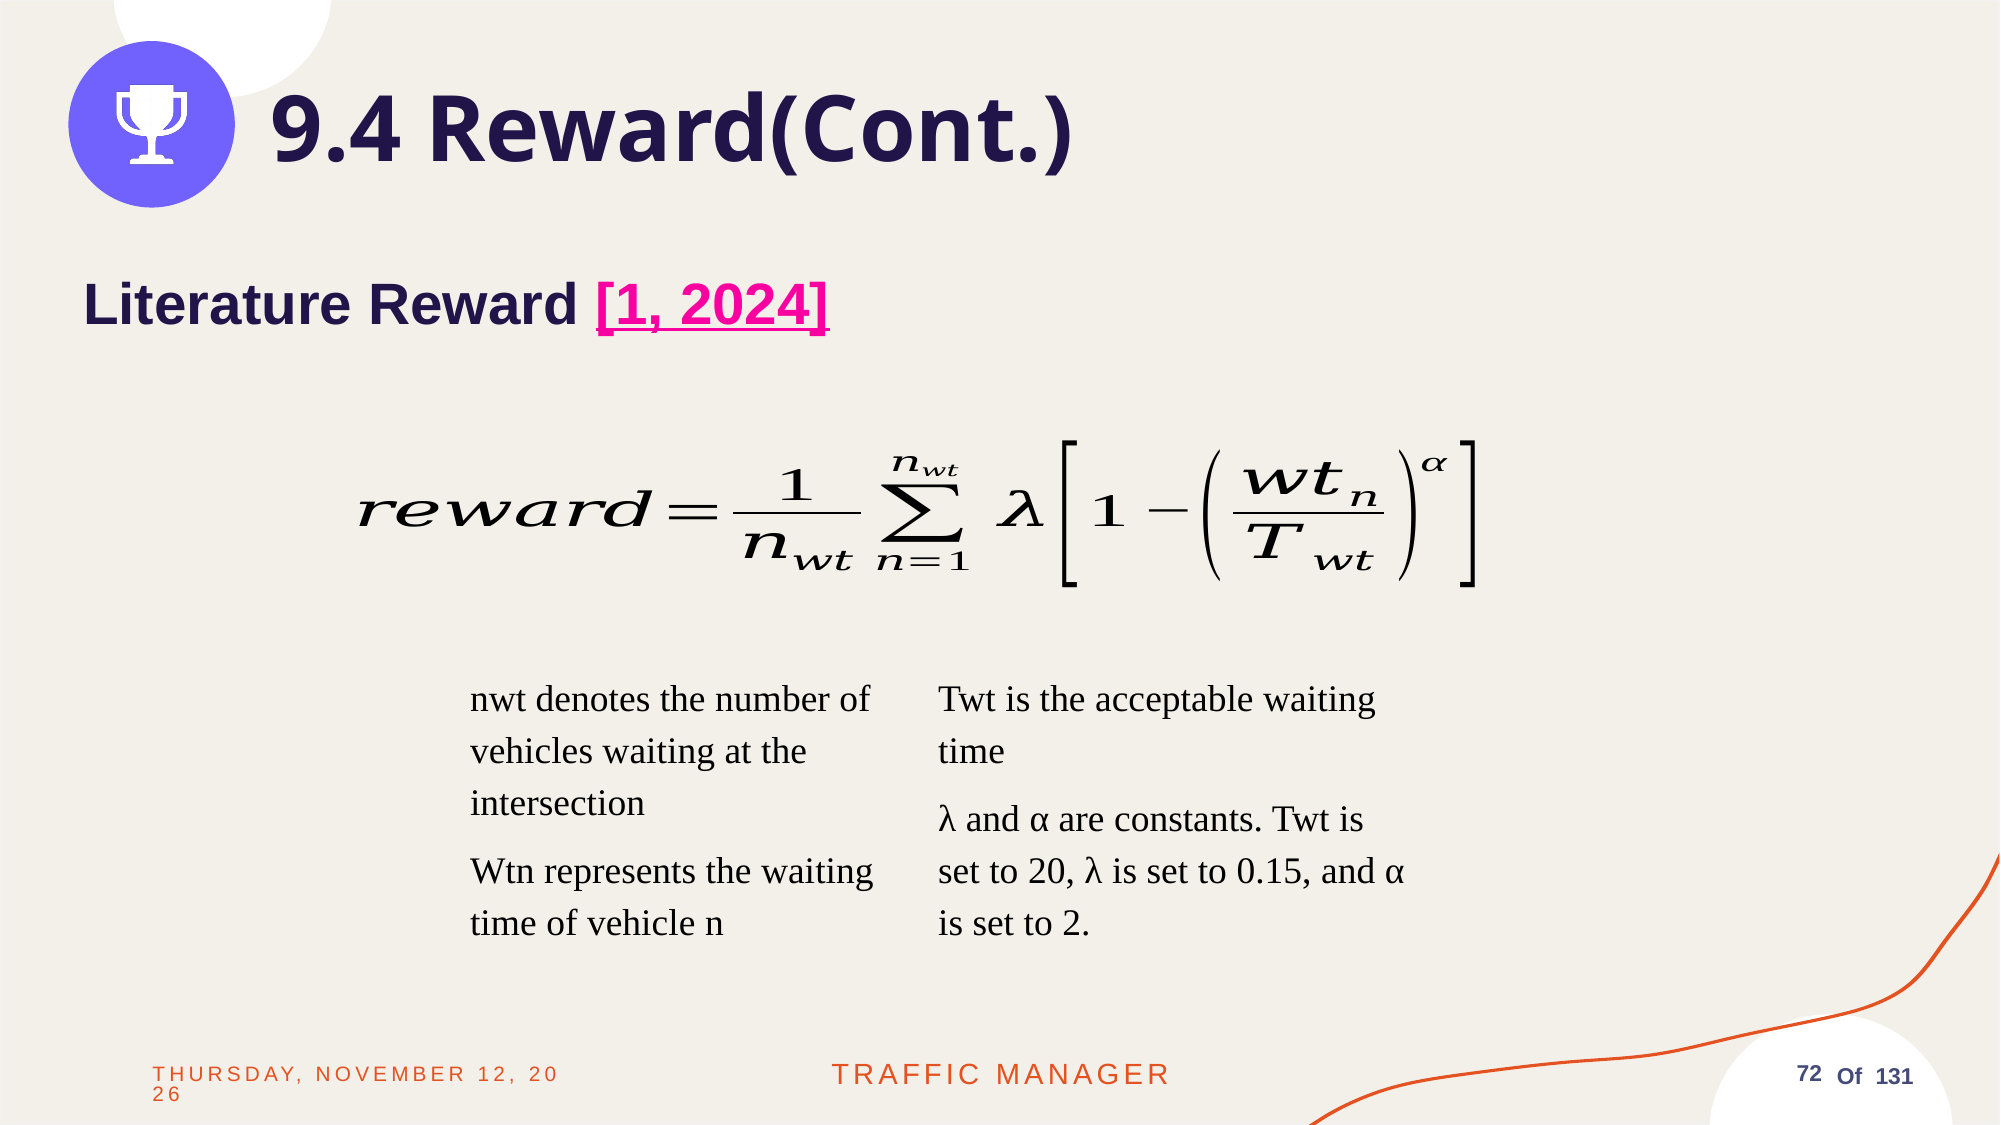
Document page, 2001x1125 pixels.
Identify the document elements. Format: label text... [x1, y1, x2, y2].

text_box [68, 41, 235, 208]
footer Traffic MANAGER [662, 1042, 1338, 1103]
text_box Literature Reward [1, 2024] [68, 252, 1932, 364]
text_box nwt denotes the number of vehicles waiting at the intersection Wtn represents the waiting time of vehicle n Twt is the acceptable waiting time λ and α are constants. Twt is set to 20, λ is set to 0.15, and α is set to 2. [455, 659, 1422, 994]
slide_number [137, 1042, 588, 1103]
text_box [270, 41, 1183, 208]
slide_number 72 [1599, 1042, 1838, 1103]
text_box [102, 75, 201, 174]
